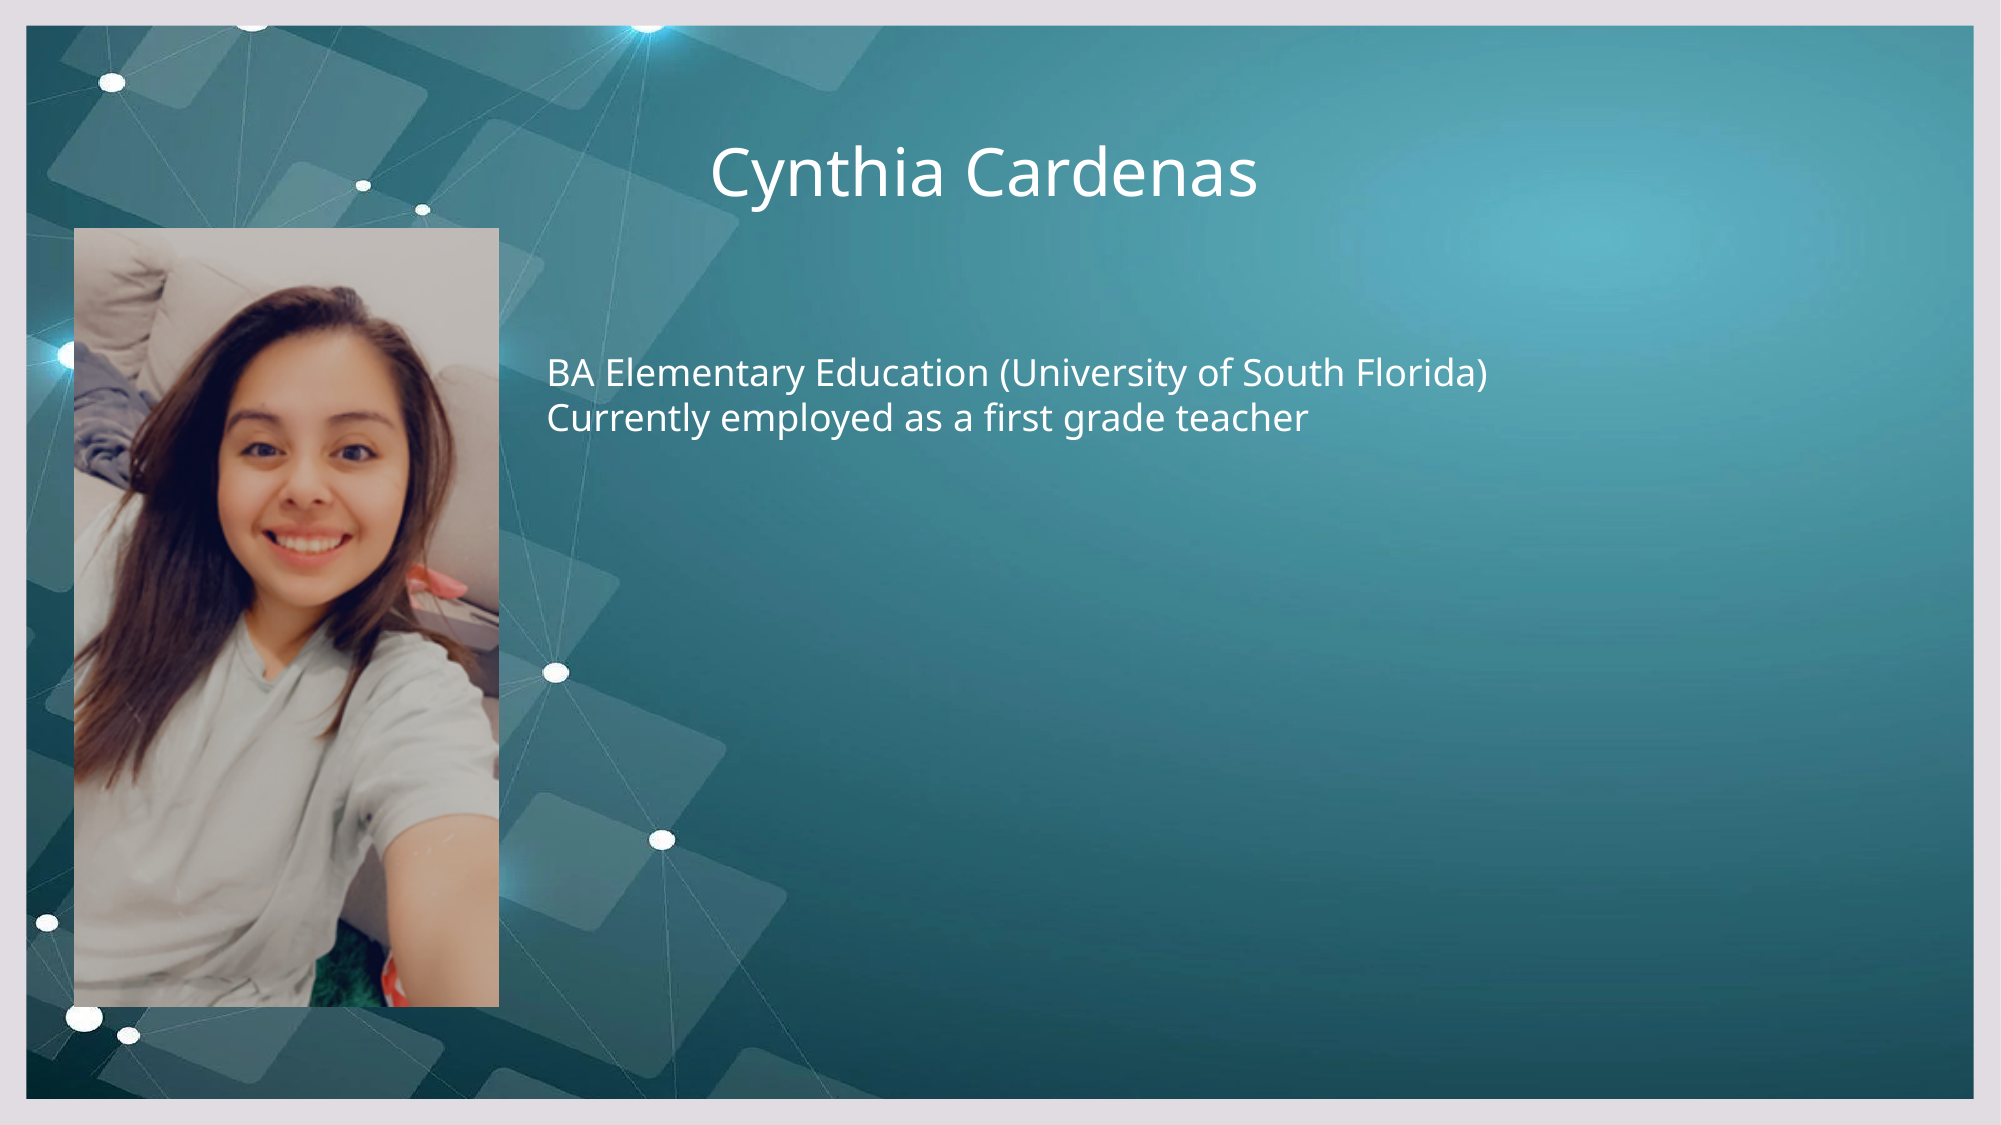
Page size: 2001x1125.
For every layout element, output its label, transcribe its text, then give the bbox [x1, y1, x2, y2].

picture [27, 26, 1973, 1099]
title Cynthia Cardenas [153, 107, 1816, 217]
text_box BA Elementary Education (University of South Florida) Currently employed as a first grade teacher [531, 341, 1556, 447]
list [74, 228, 499, 1007]
